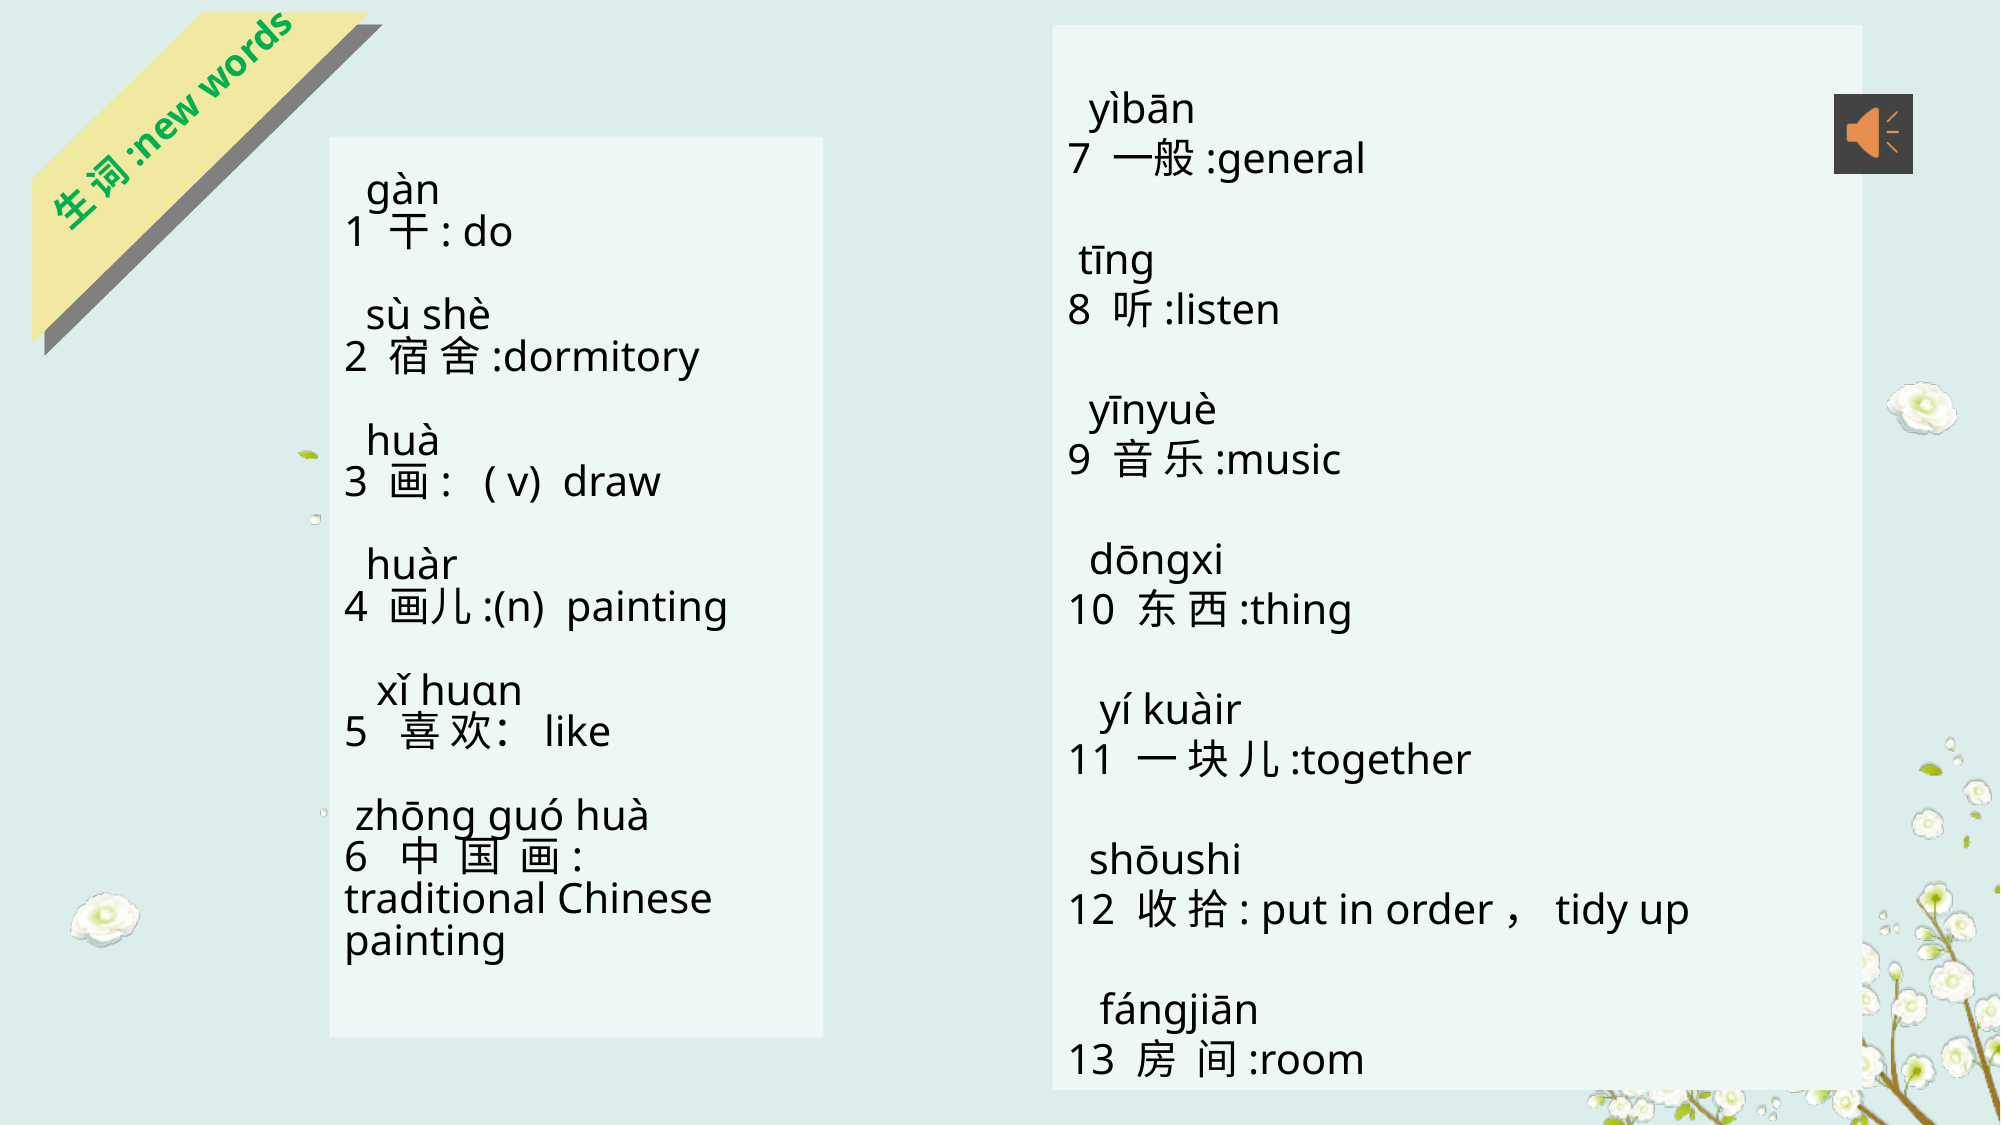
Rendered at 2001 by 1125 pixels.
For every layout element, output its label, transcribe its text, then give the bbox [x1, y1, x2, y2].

list ɡàn 1 干: do sù shè 2 宿 舍:dormitory huà 3 画: ( v) draw huàr 4 画儿:(n) painting xǐ huɑn 5 喜 欢：like zhōnɡ ɡuó huà 6 中 国 画: traditional Chinese painting [329, 136, 824, 1038]
picture [1832, 31, 1969, 487]
text_box yìbān 7 一般:general tīnɡ 8 听:listen yīnyuè 9 音 乐:music dōnɡxi 10 东 西:thing yí kuàir 11 一 块 儿:together shōushi 12 收 拾: put in order，tidy up fánɡjiān 13 房 间:room [1052, 24, 1863, 1091]
picture [1522, 667, 2000, 1125]
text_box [0, 13, 381, 342]
picture [51, 867, 162, 973]
picture [119, 409, 329, 864]
